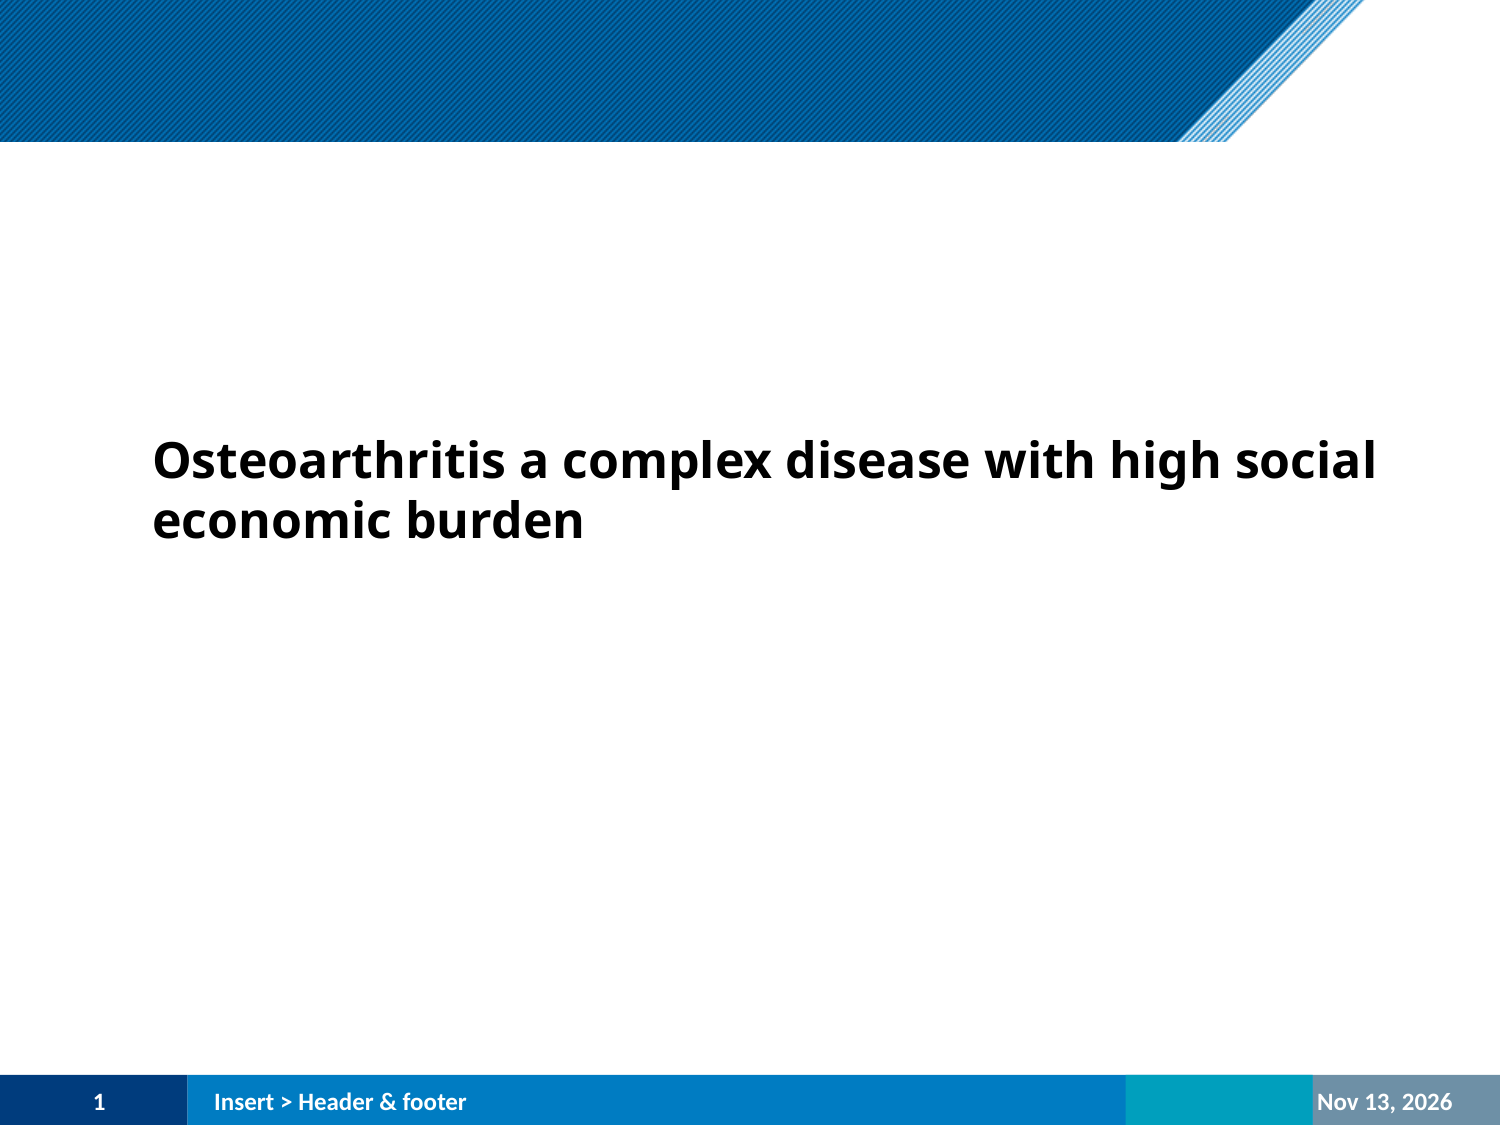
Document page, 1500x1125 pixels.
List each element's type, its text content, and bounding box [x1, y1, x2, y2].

text_box Osteoarthritis a complex disease with high social economic burden [137, 420, 1400, 556]
slide_number 1 [92, 1074, 182, 1125]
slide_number 23-Oct-20 [1312, 1074, 1454, 1125]
footer Insert > Header & footer [214, 1074, 987, 1125]
